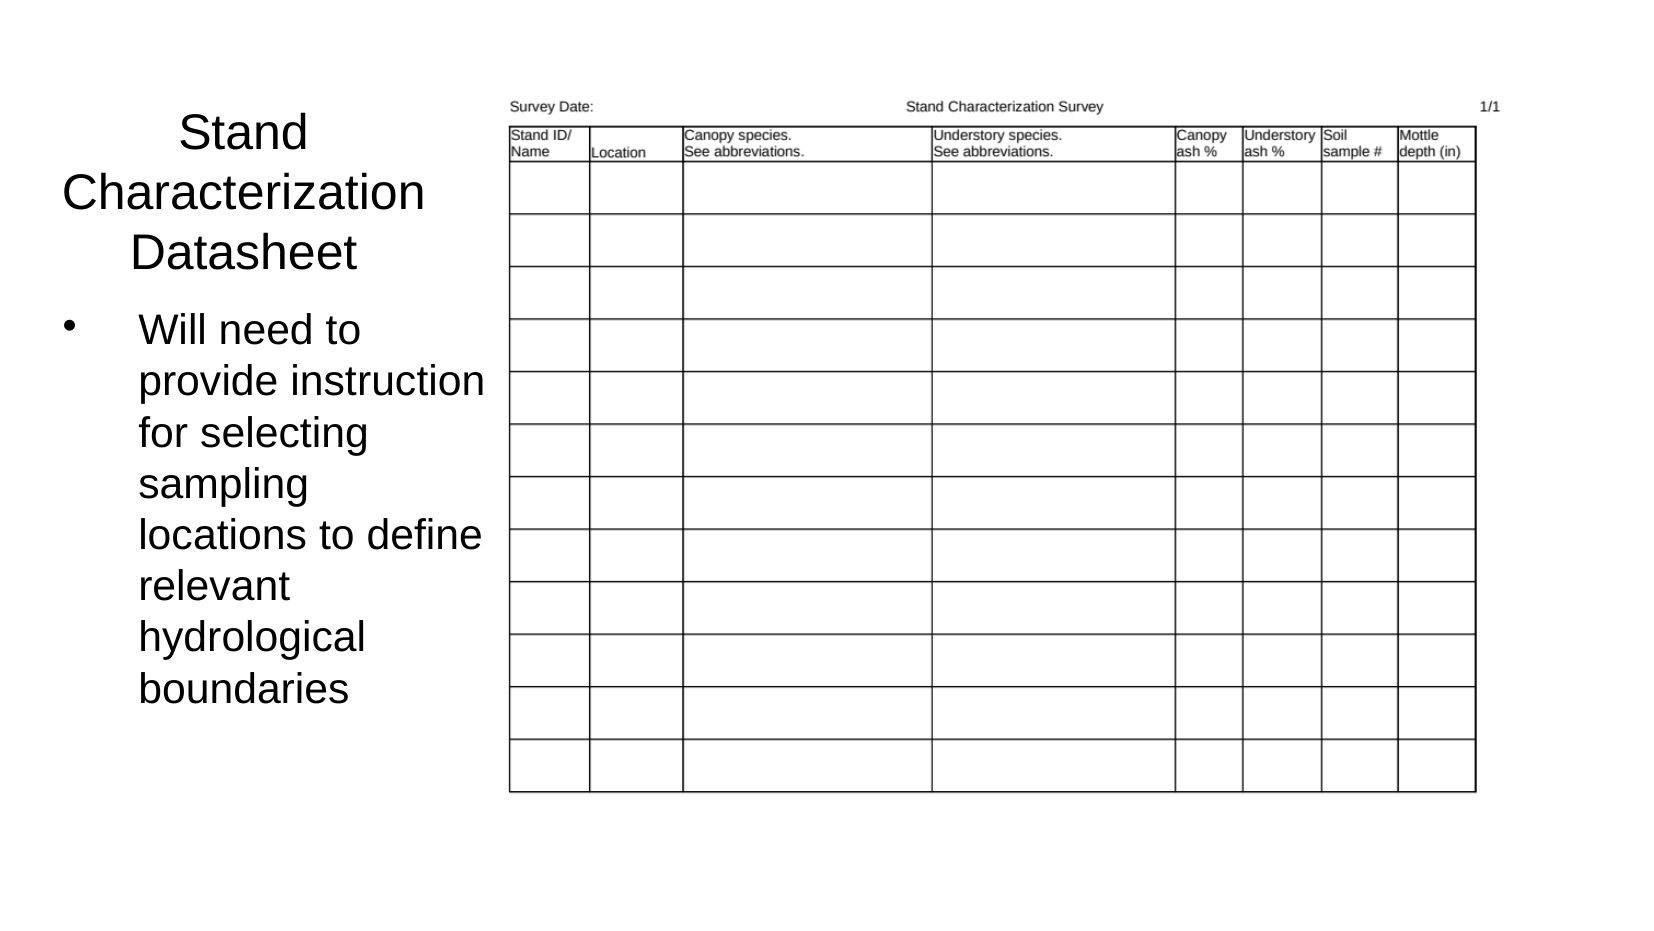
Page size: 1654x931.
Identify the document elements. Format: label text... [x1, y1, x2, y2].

picture [427, 13, 1583, 907]
text_box Will need to provide instruction for selecting sampling locations to define relevant hydrological boundaries [37, 302, 422, 750]
text_box Stand Characterization Datasheet [37, 77, 422, 302]
